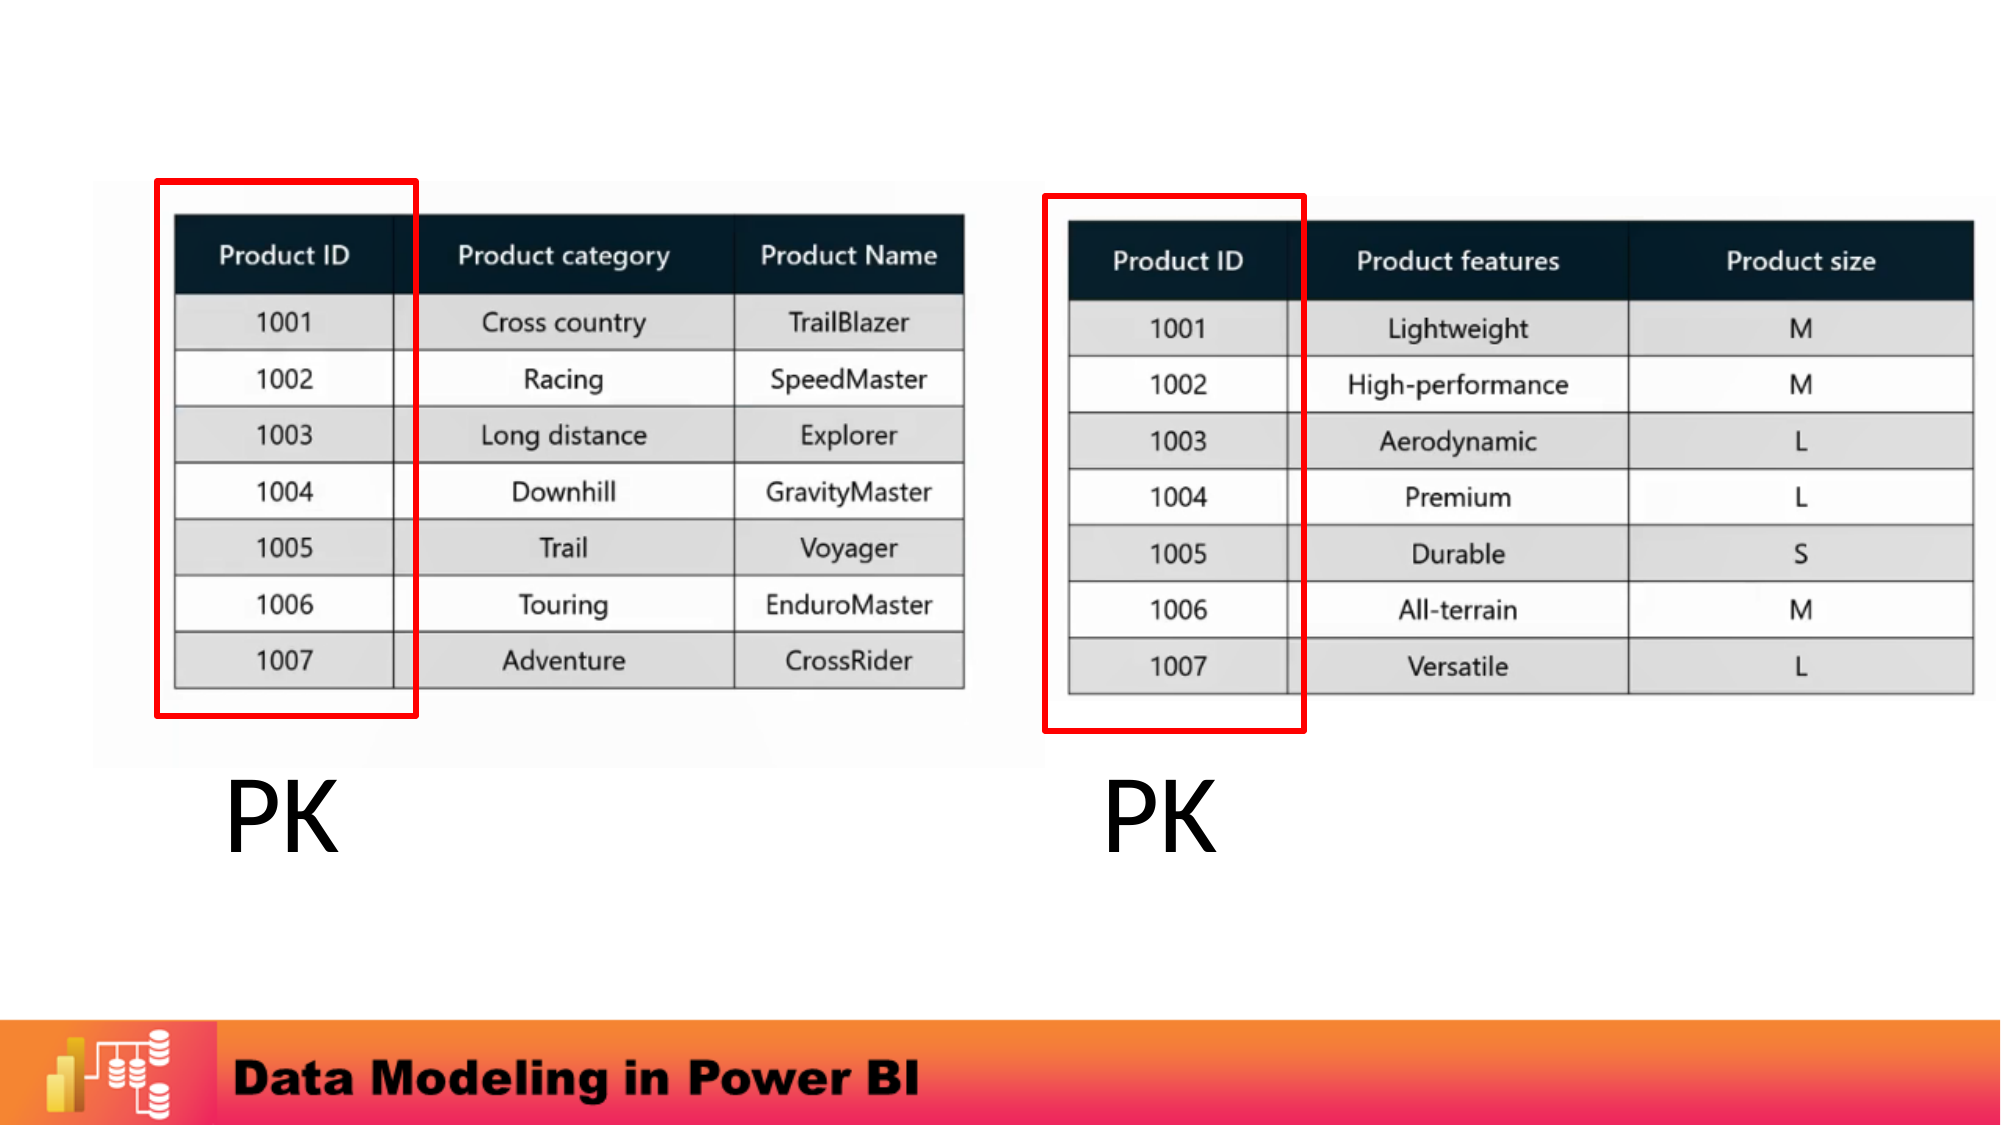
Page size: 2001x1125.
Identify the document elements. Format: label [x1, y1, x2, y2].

text_box [1044, 196, 1996, 884]
picture [0, 0, 2001, 1125]
text_box [93, 181, 1045, 884]
